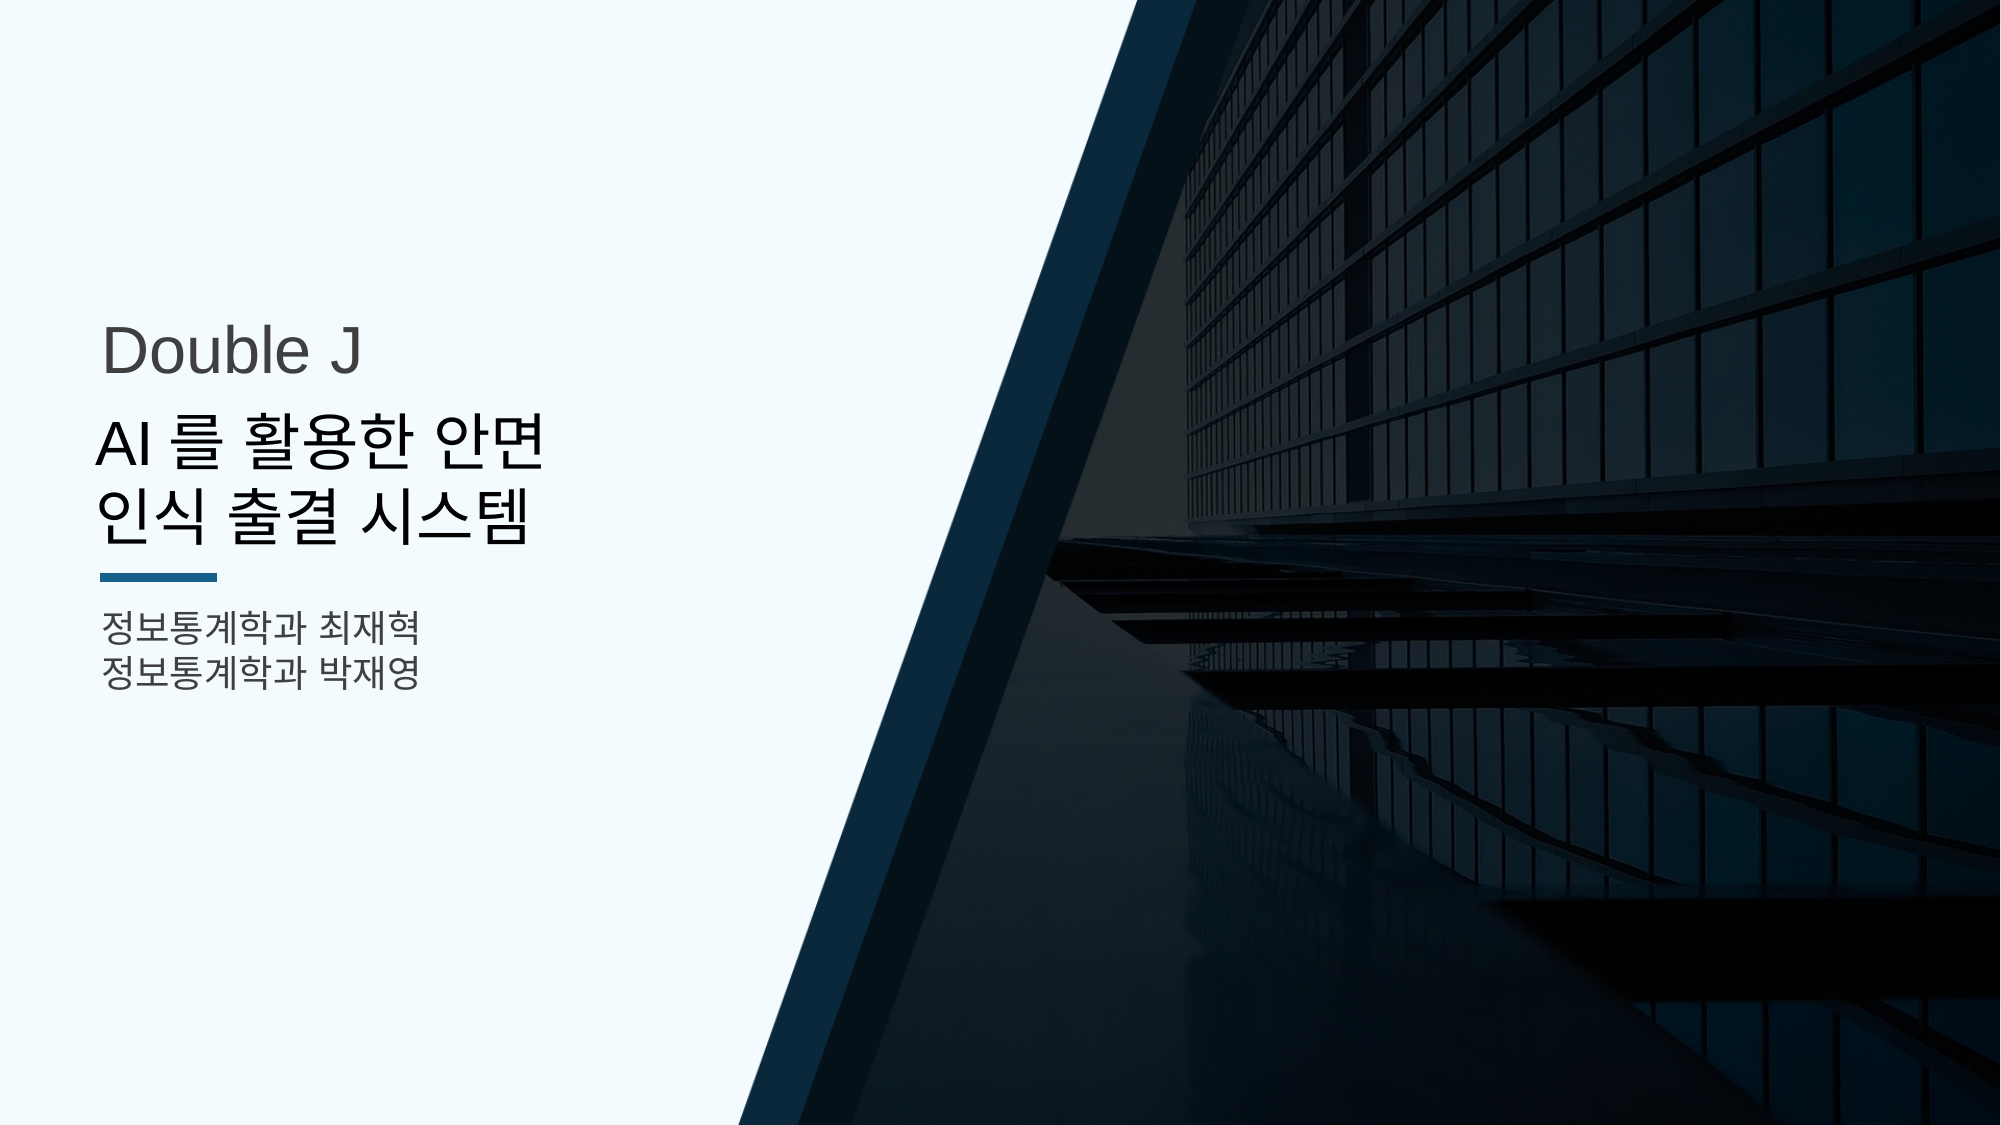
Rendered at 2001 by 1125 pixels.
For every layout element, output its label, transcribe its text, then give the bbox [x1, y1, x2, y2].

text_box Double J [86, 299, 399, 395]
text_box AI를 활용한 안면 인식 출결 시스템 [79, 395, 692, 561]
picture [0, 0, 2001, 1125]
text_box 정보통계학과 최재혁 정보통계학과 박재영 [86, 597, 491, 703]
